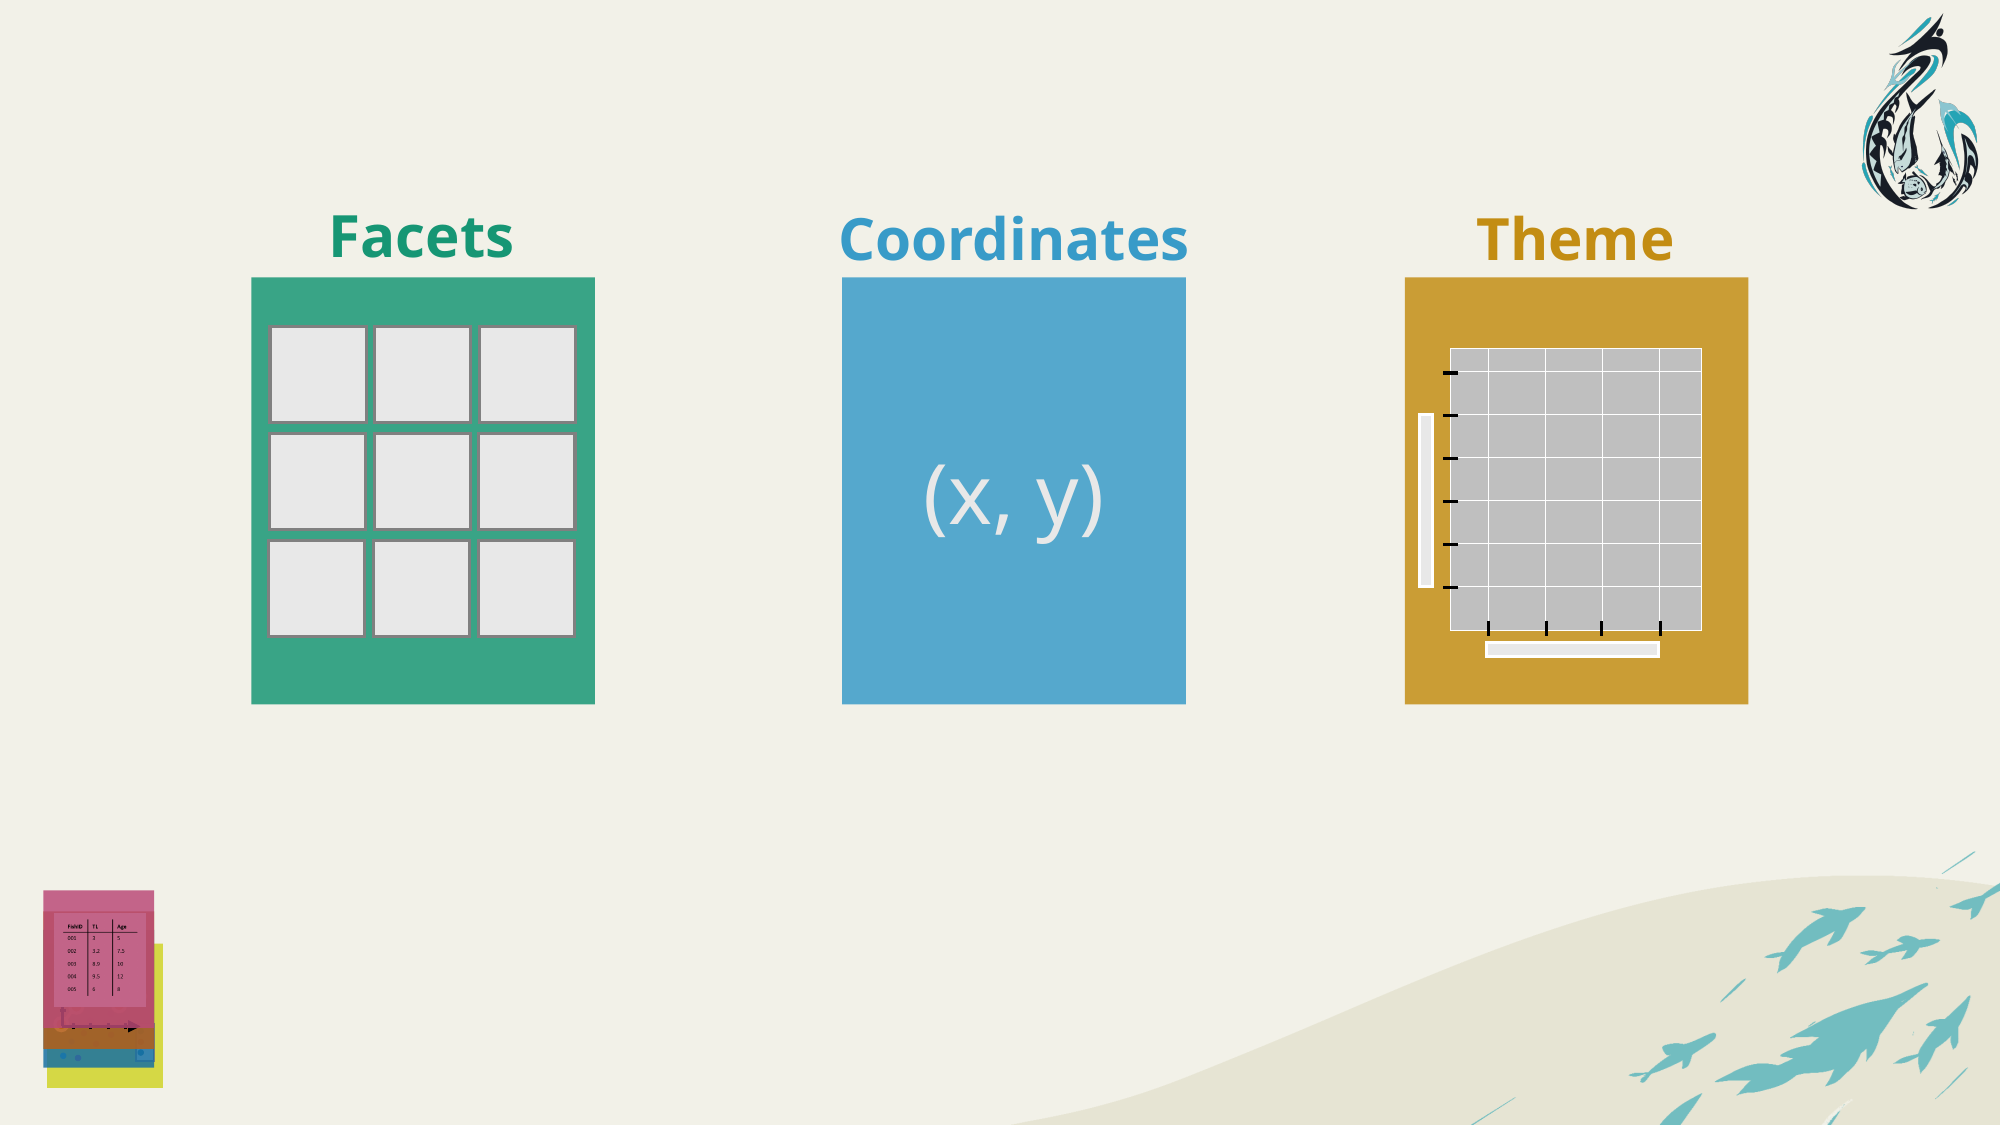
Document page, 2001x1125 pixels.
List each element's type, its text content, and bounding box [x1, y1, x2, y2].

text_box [42, 1050, 155, 1069]
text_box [46, 943, 164, 1089]
picture [978, 841, 2000, 1125]
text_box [250, 276, 596, 705]
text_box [1404, 276, 1749, 705]
text_box (x, y) [841, 280, 1187, 706]
text_box Coordinates [786, 194, 1242, 280]
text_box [42, 889, 155, 1029]
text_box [42, 1029, 155, 1050]
text_box Theme [1439, 194, 1712, 276]
text_box Facets [301, 191, 542, 276]
picture [1851, 13, 1985, 214]
